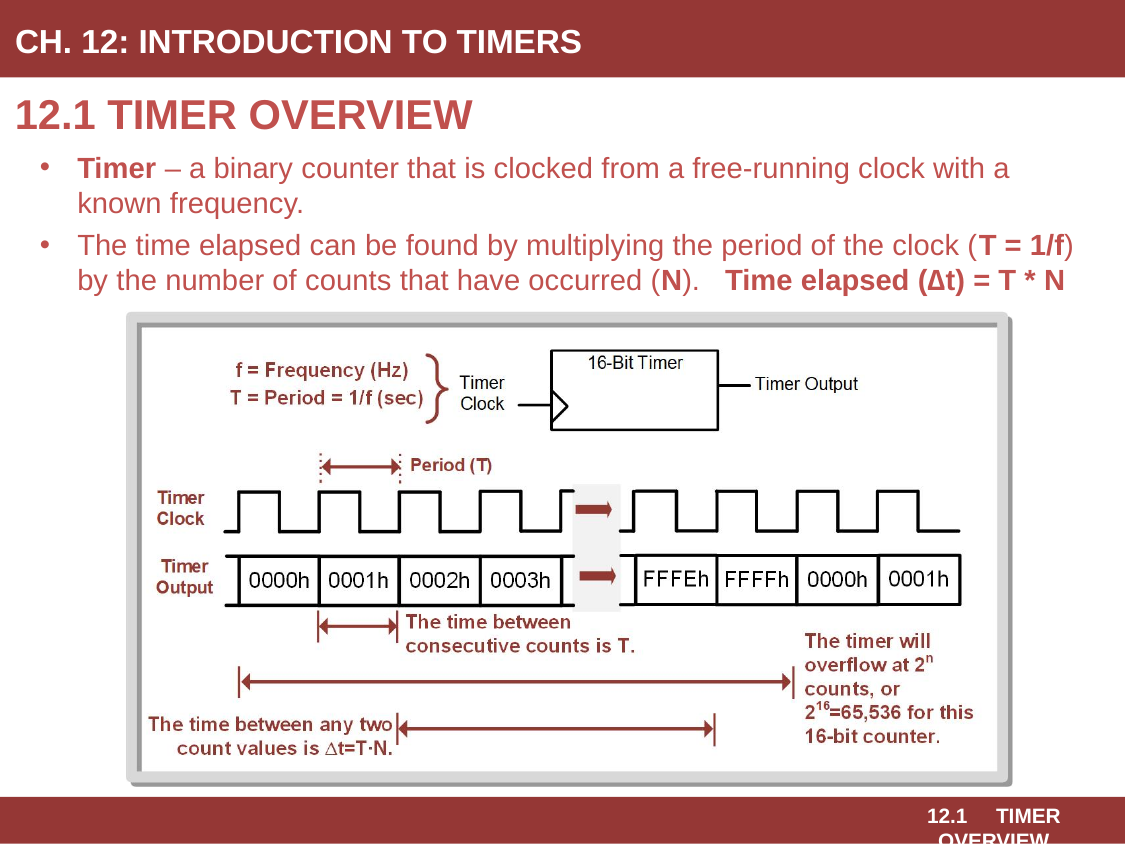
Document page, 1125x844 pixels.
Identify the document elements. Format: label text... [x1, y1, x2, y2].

title Ch. 12: Introduction to Timers [0, 1, 1125, 78]
subtitle 12.1 Timer Overview [862, 795, 1125, 842]
text_box Timer – a binary counter that is clocked from a free-running clock with a known frequency. The time elapsed can be found by multiplying the period of the clock (T = 1/f) by the number of counts that have occurred (N). Time elapsed (∆t) = T * N [24, 141, 1113, 304]
text_box [0, 795, 1125, 844]
text_box 12.1 Timer Overview [0, 80, 1088, 146]
picture [124, 310, 1013, 787]
